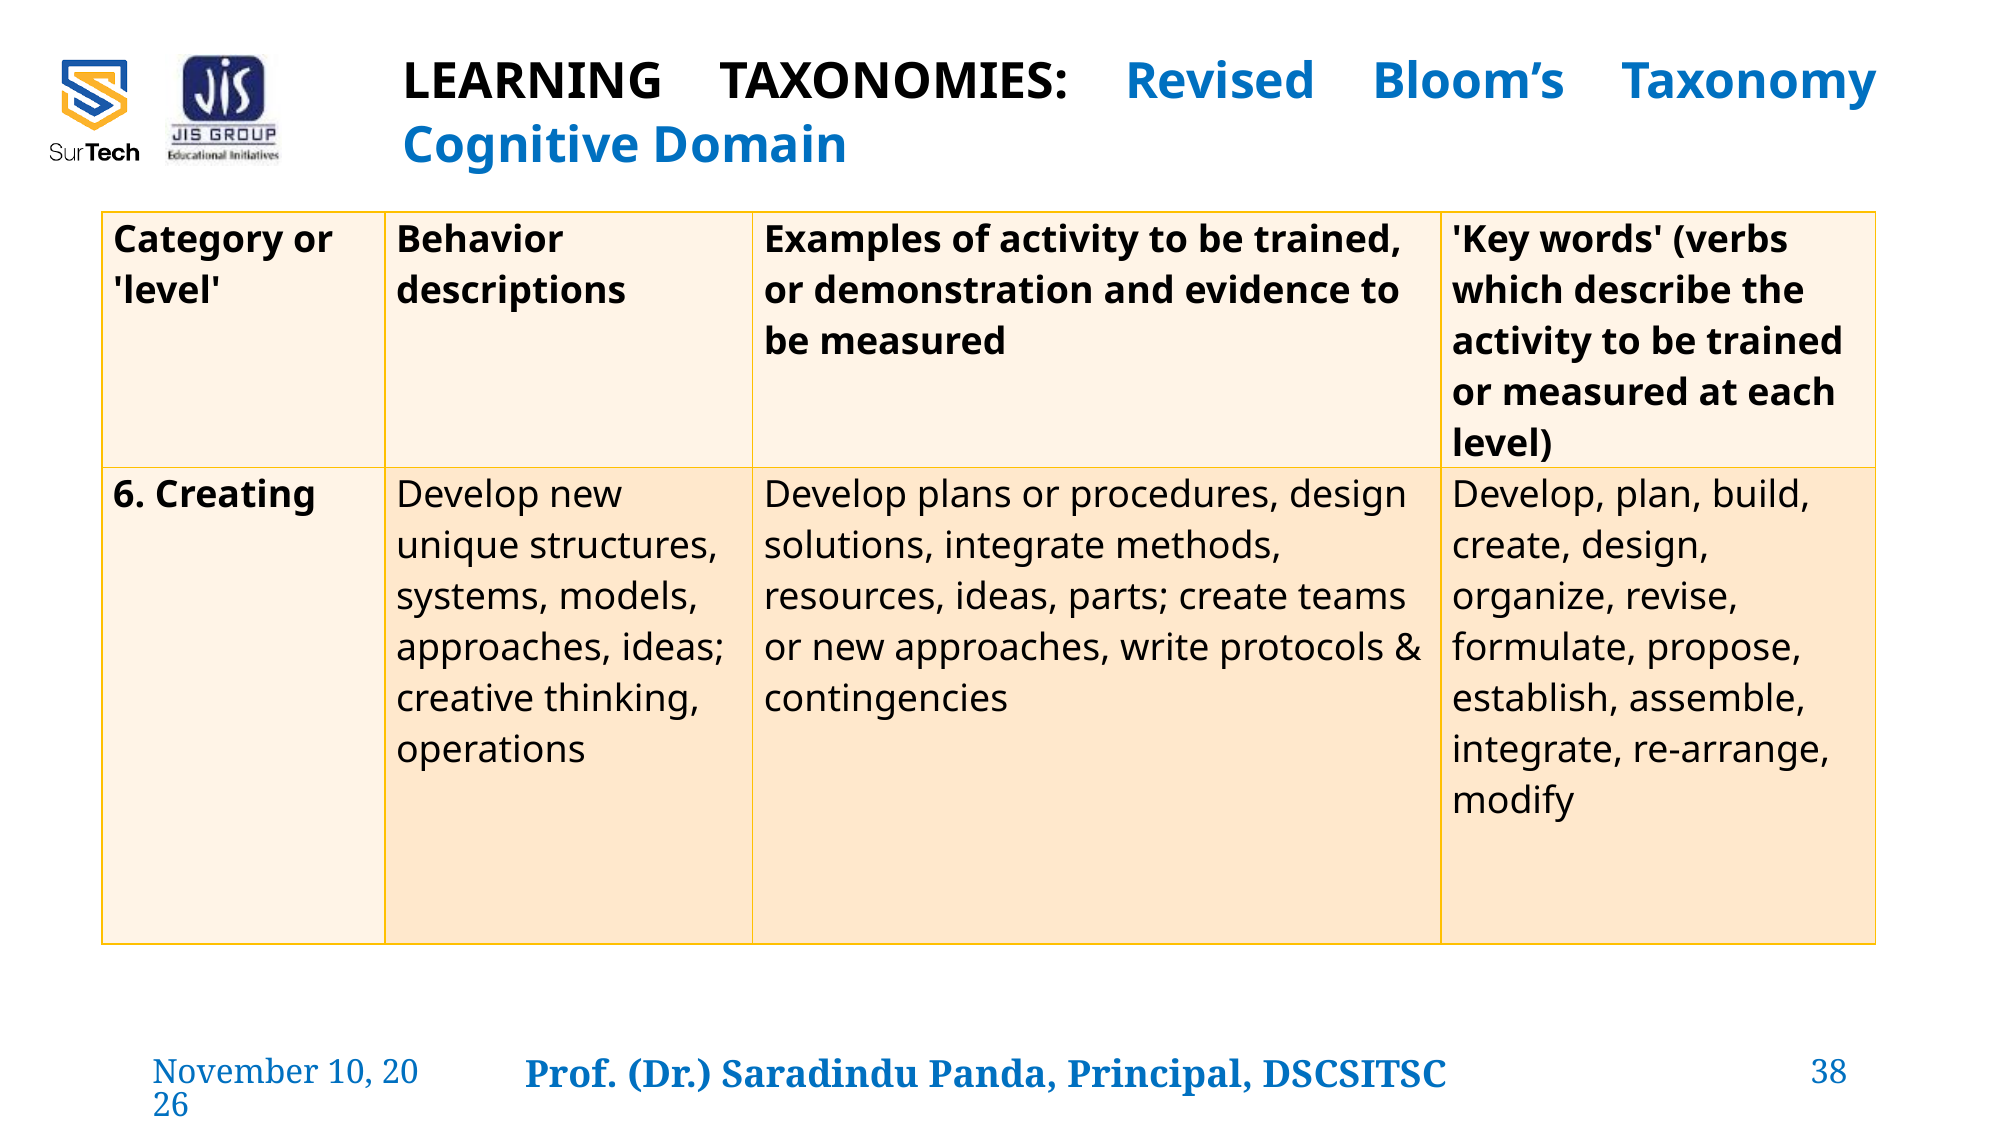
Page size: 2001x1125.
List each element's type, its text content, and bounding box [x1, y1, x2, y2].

table_header Category or 'level' [103, 213, 384, 467]
table_header Behavior descriptions [386, 213, 752, 467]
table_header Examples of activity to be trained, or demonstration and evidence to be measured [753, 213, 1440, 467]
title LEARNING TAXONOMIES: Revised Bloom’s Taxonomy Cognitive Domain [387, 50, 1893, 181]
picture [23, 39, 282, 181]
table_cell 6. Creating [103, 468, 384, 943]
table_cell Develop, plan, build, create, design, organize, revise, formulate, propose, establish, assemble, integrate, re-arrange, modify [1442, 468, 1875, 943]
table_cell Develop plans or procedures, design solutions, integrate methods, resources, ideas, parts; create teams or new approaches, write protocols & contingencies [753, 468, 1440, 943]
footer Prof. (Dr.) Saradindu Panda, Principal, DSCSITSC [510, 1042, 1533, 1103]
table_cell Develop new unique structures, systems, models, approaches, ideas; creative thinking, operations [386, 468, 752, 943]
slide_number 38 [1644, 1042, 1863, 1103]
table_header 'Key words' (verbs which describe the activity to be trained or measured at each level) [1442, 213, 1875, 467]
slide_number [137, 1042, 436, 1103]
